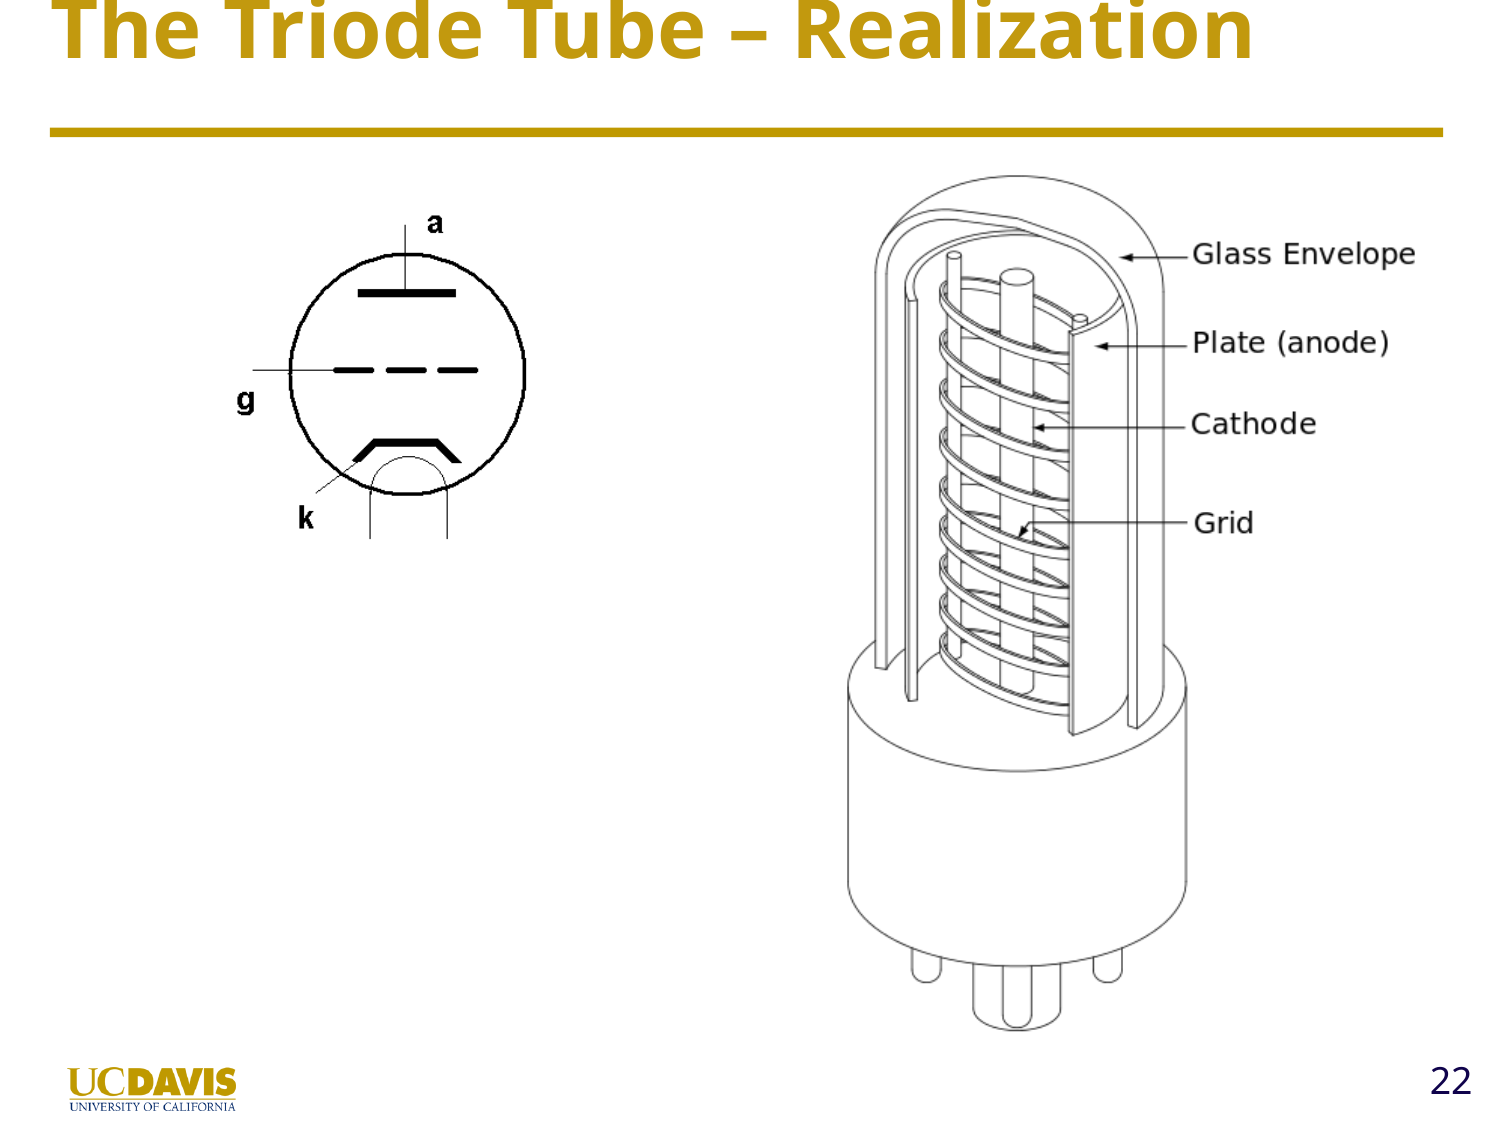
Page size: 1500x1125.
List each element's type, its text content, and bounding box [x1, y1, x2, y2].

picture [824, 152, 1421, 1054]
picture [67, 1067, 236, 1111]
picture [233, 209, 538, 546]
title The Triode Tube – Realization [49, 0, 1273, 151]
